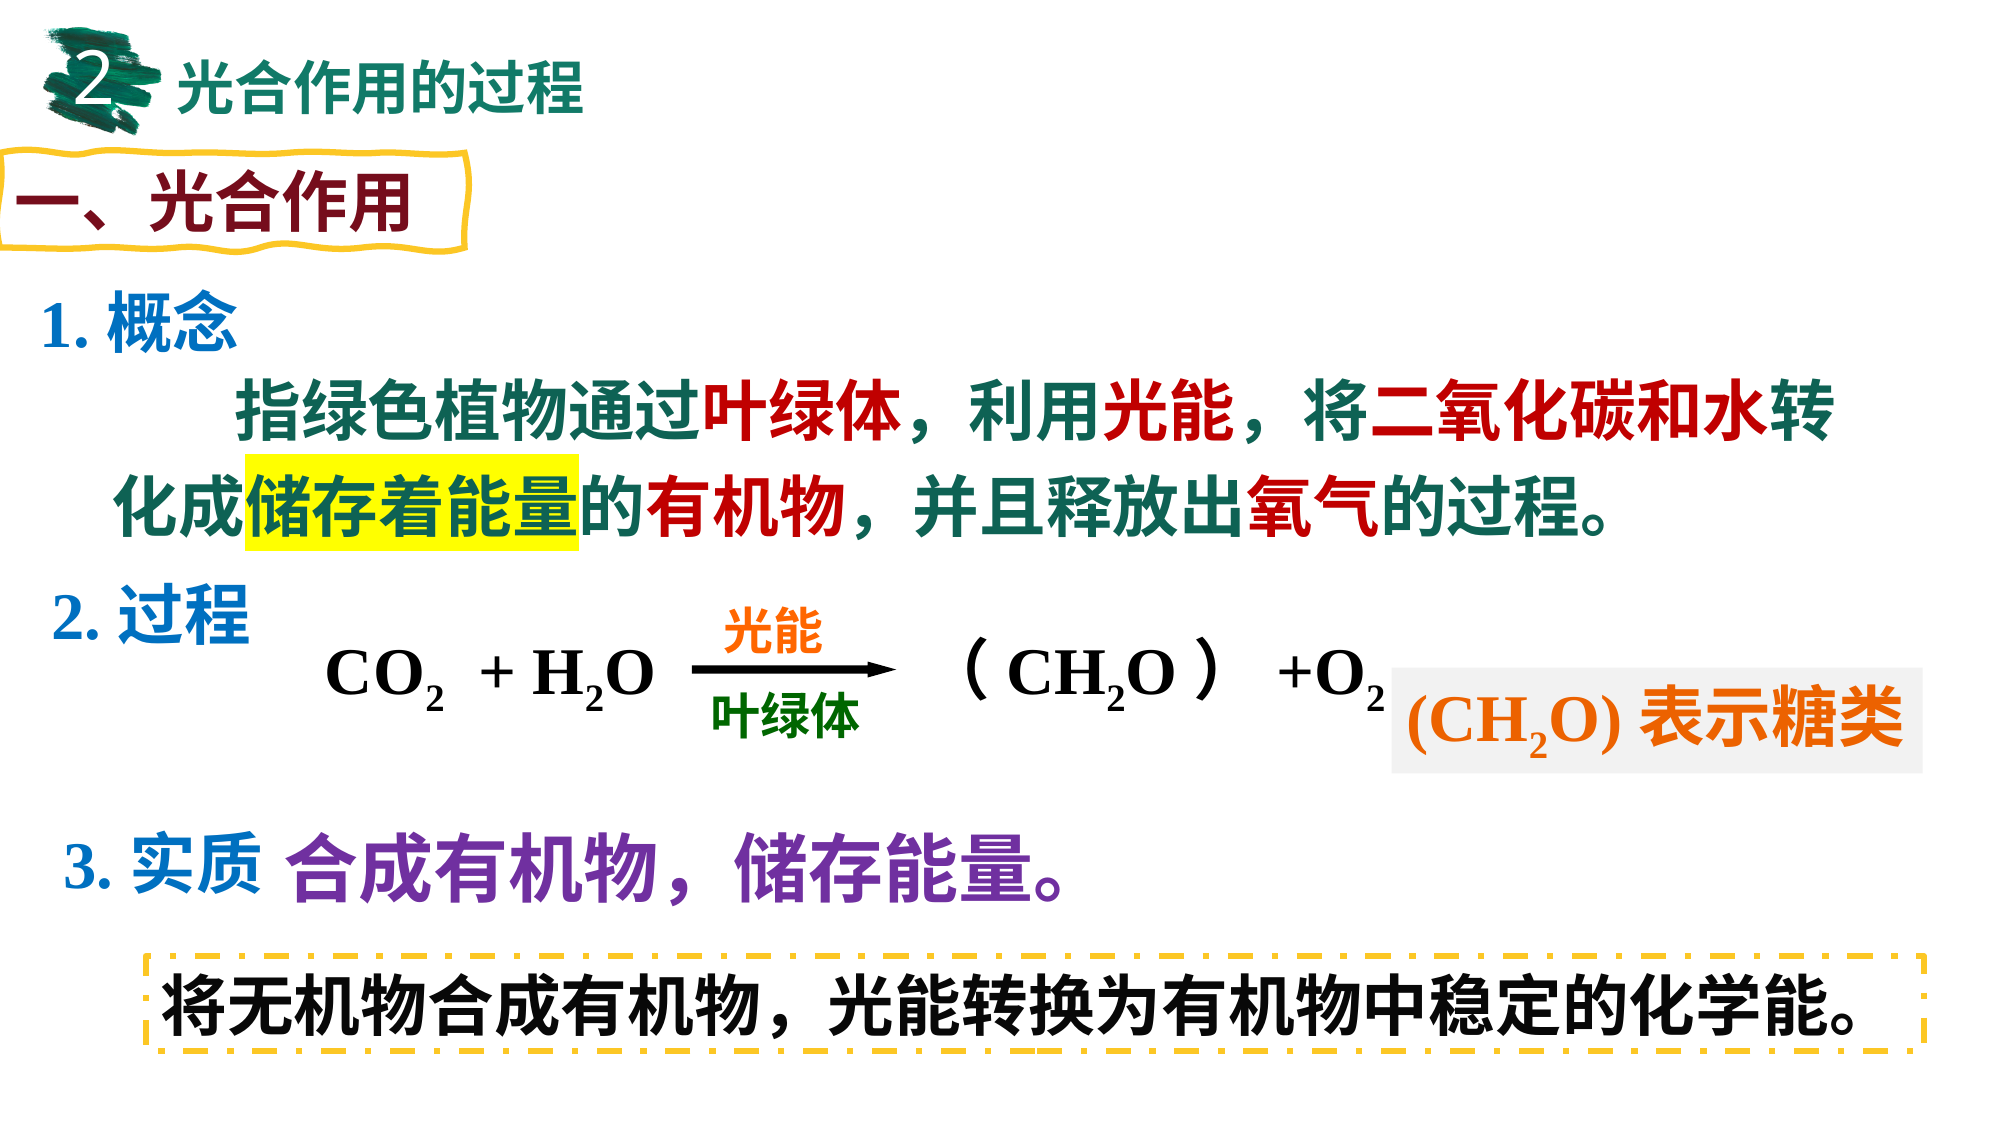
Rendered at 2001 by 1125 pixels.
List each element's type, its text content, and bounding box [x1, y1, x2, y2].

picture [42, 25, 163, 136]
text_box (CH2O)表示糖类 [1391, 667, 1923, 774]
text_box 1.概念 [25, 273, 299, 369]
text_box 合成有机物，储存能量。 [268, 814, 1149, 920]
text_box 3.实质 [48, 814, 268, 909]
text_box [310, 591, 1458, 754]
text_box 光合作用的过程 [168, 43, 1073, 129]
text_box 指绿色植物通过叶绿体，利用光能，将二氧化碳和水转化成储存着能量的有机物，并且释放出氧气的过程。 [96, 345, 1882, 553]
text_box 2.过程 [36, 565, 311, 661]
text_box 将无机物合成有机物，光能转换为有机物中稳定的化学能。 [145, 956, 1924, 1051]
text_box 一、光合作用 [0, 149, 469, 252]
